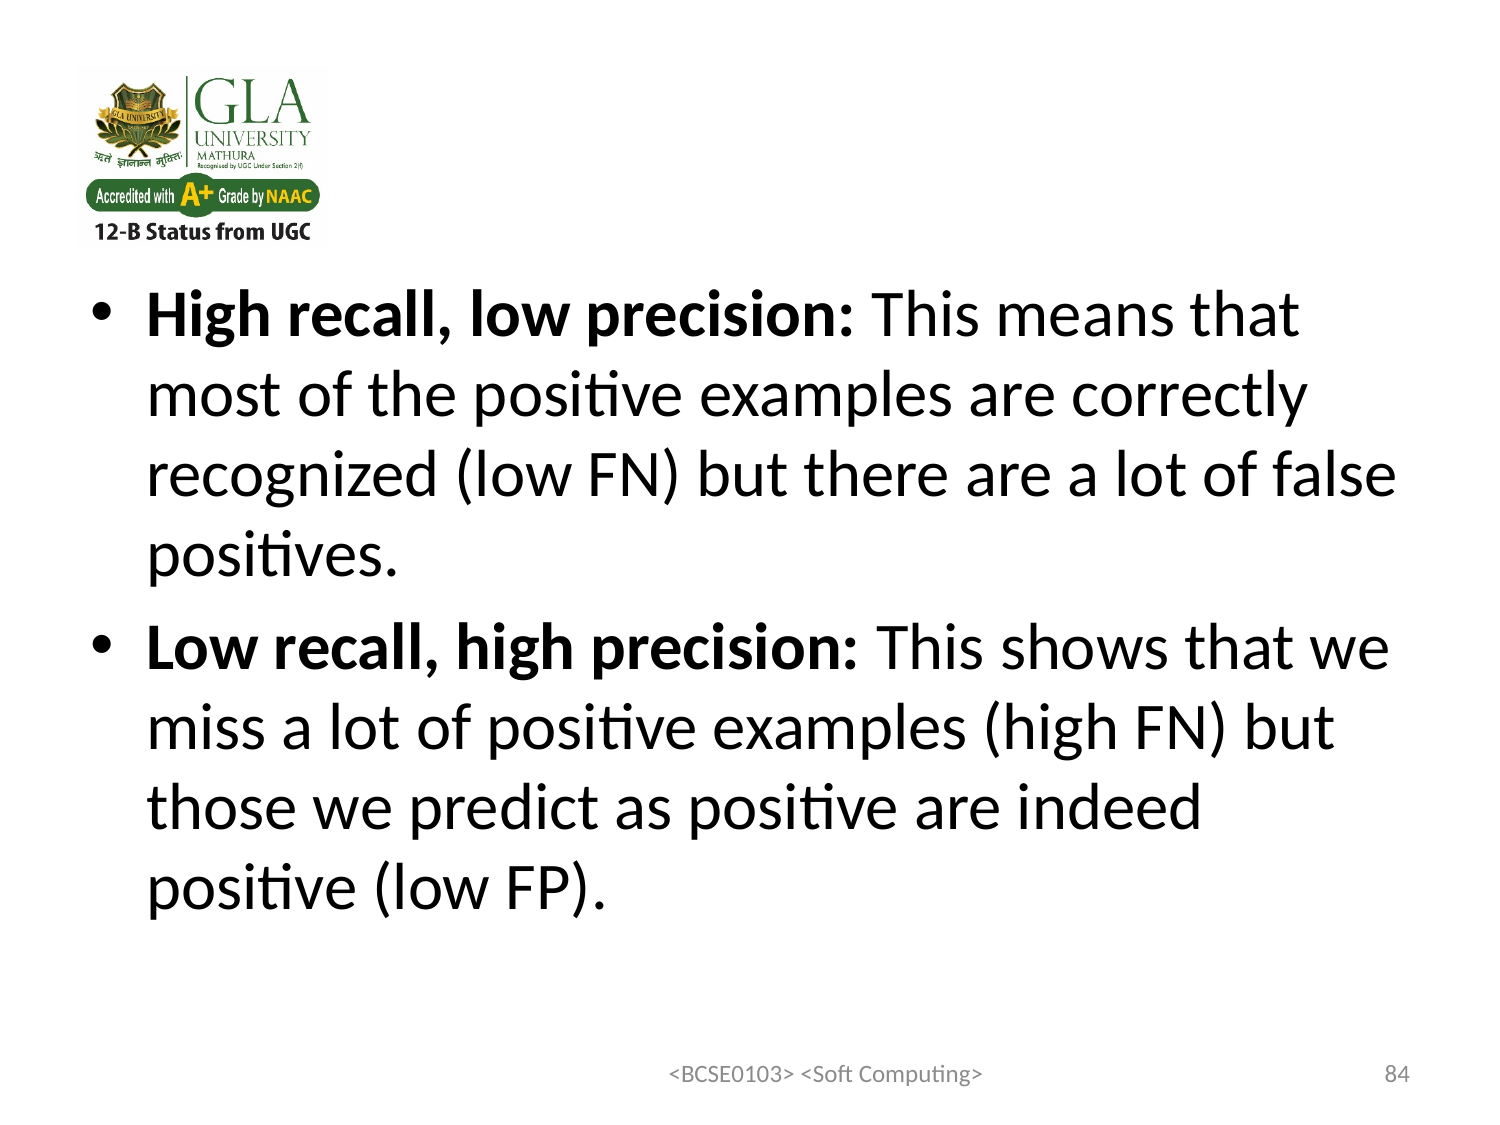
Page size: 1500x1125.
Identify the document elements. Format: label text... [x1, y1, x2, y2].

list High recall, low precision: This means that most of the positive examples are correctly recognized (low FN) but there are a lot of false positives. Low recall, high precision: This shows that we miss a lot of positive examples (high FN) but those we predict as positive are indeed positive (low FP). [75, 262, 1425, 1005]
slide_number 84 [1074, 1042, 1425, 1103]
picture [76, 66, 329, 249]
footer <BCSE0103> <Soft Computing> [512, 1042, 1074, 1103]
